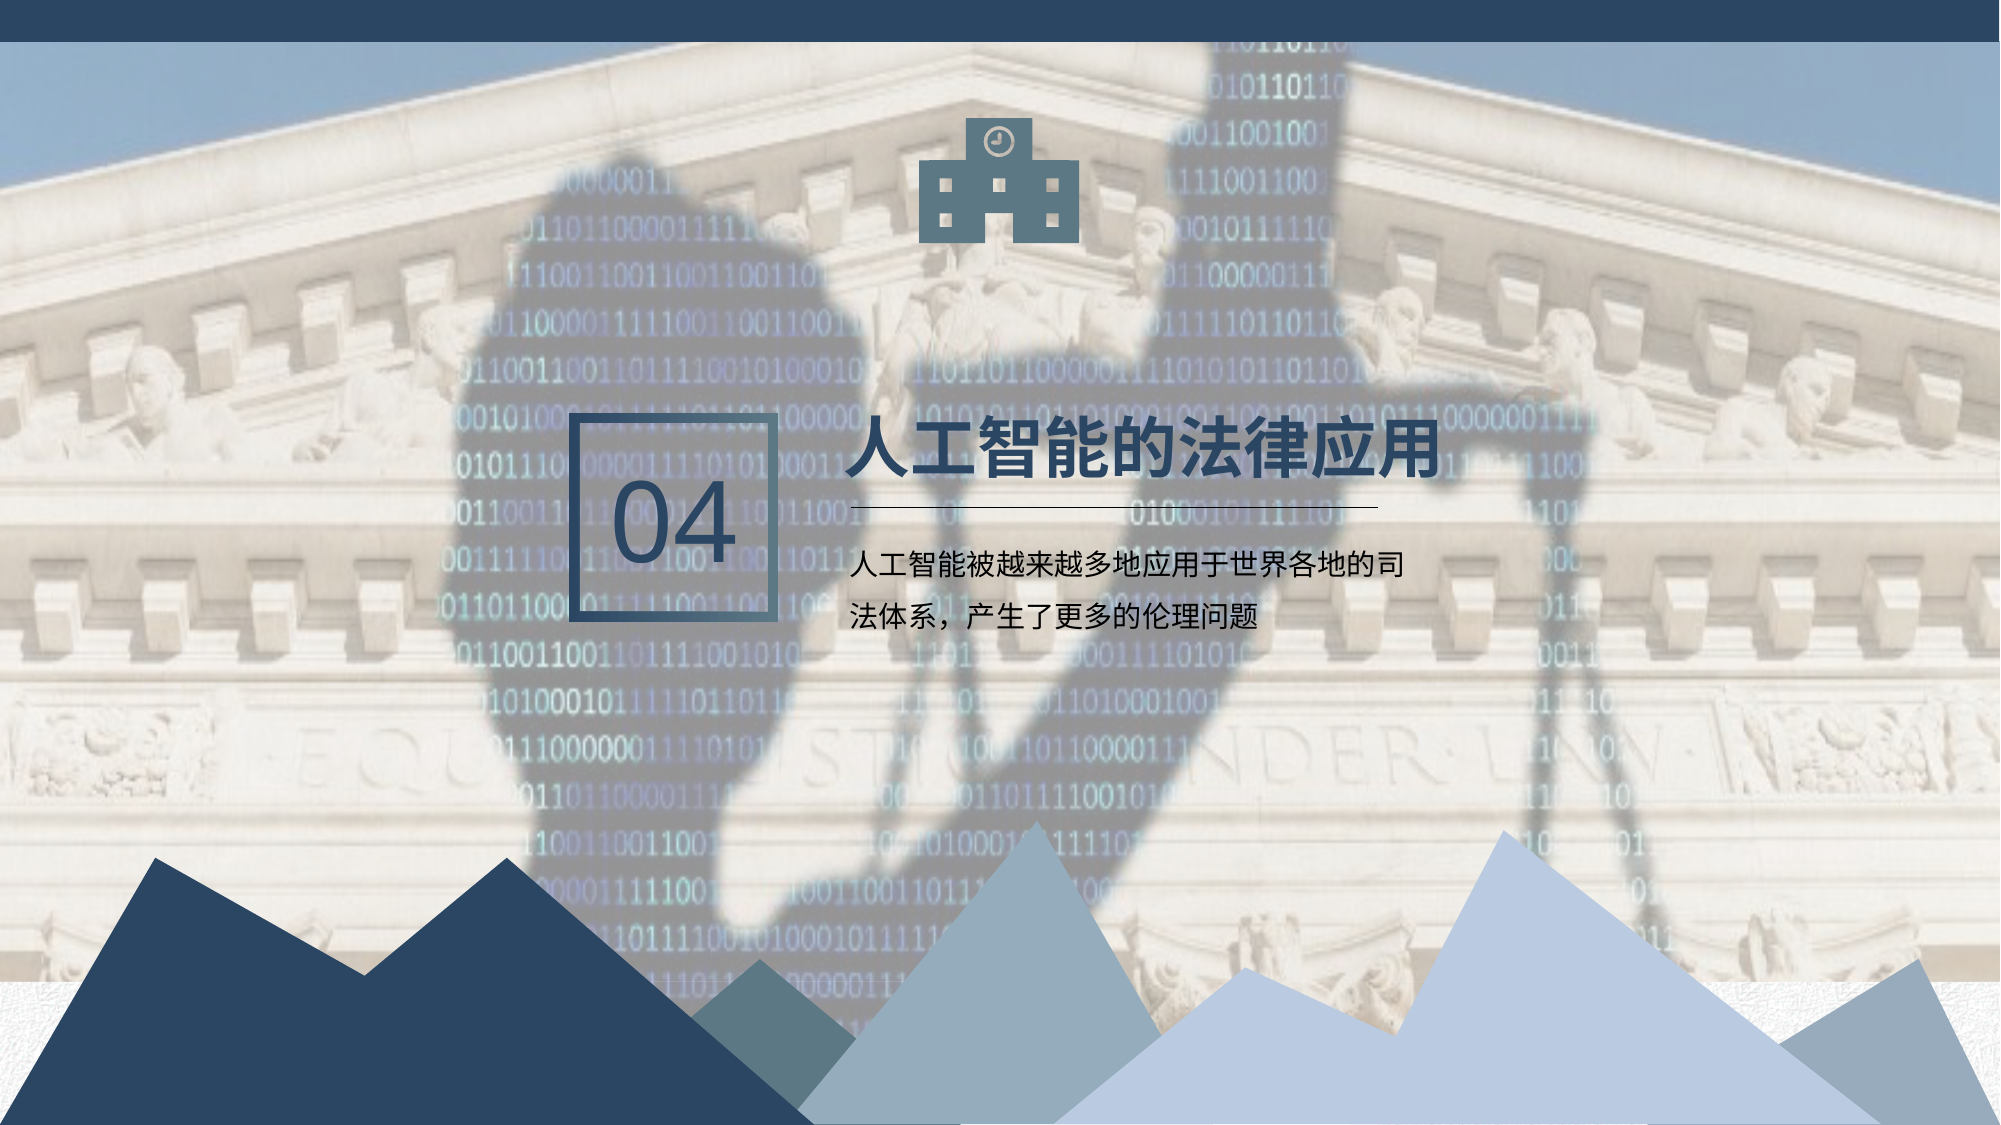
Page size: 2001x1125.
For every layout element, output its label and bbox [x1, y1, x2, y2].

text_box [0, 0, 2000, 41]
picture [0, 41, 2000, 1122]
text_box [919, 118, 1080, 244]
